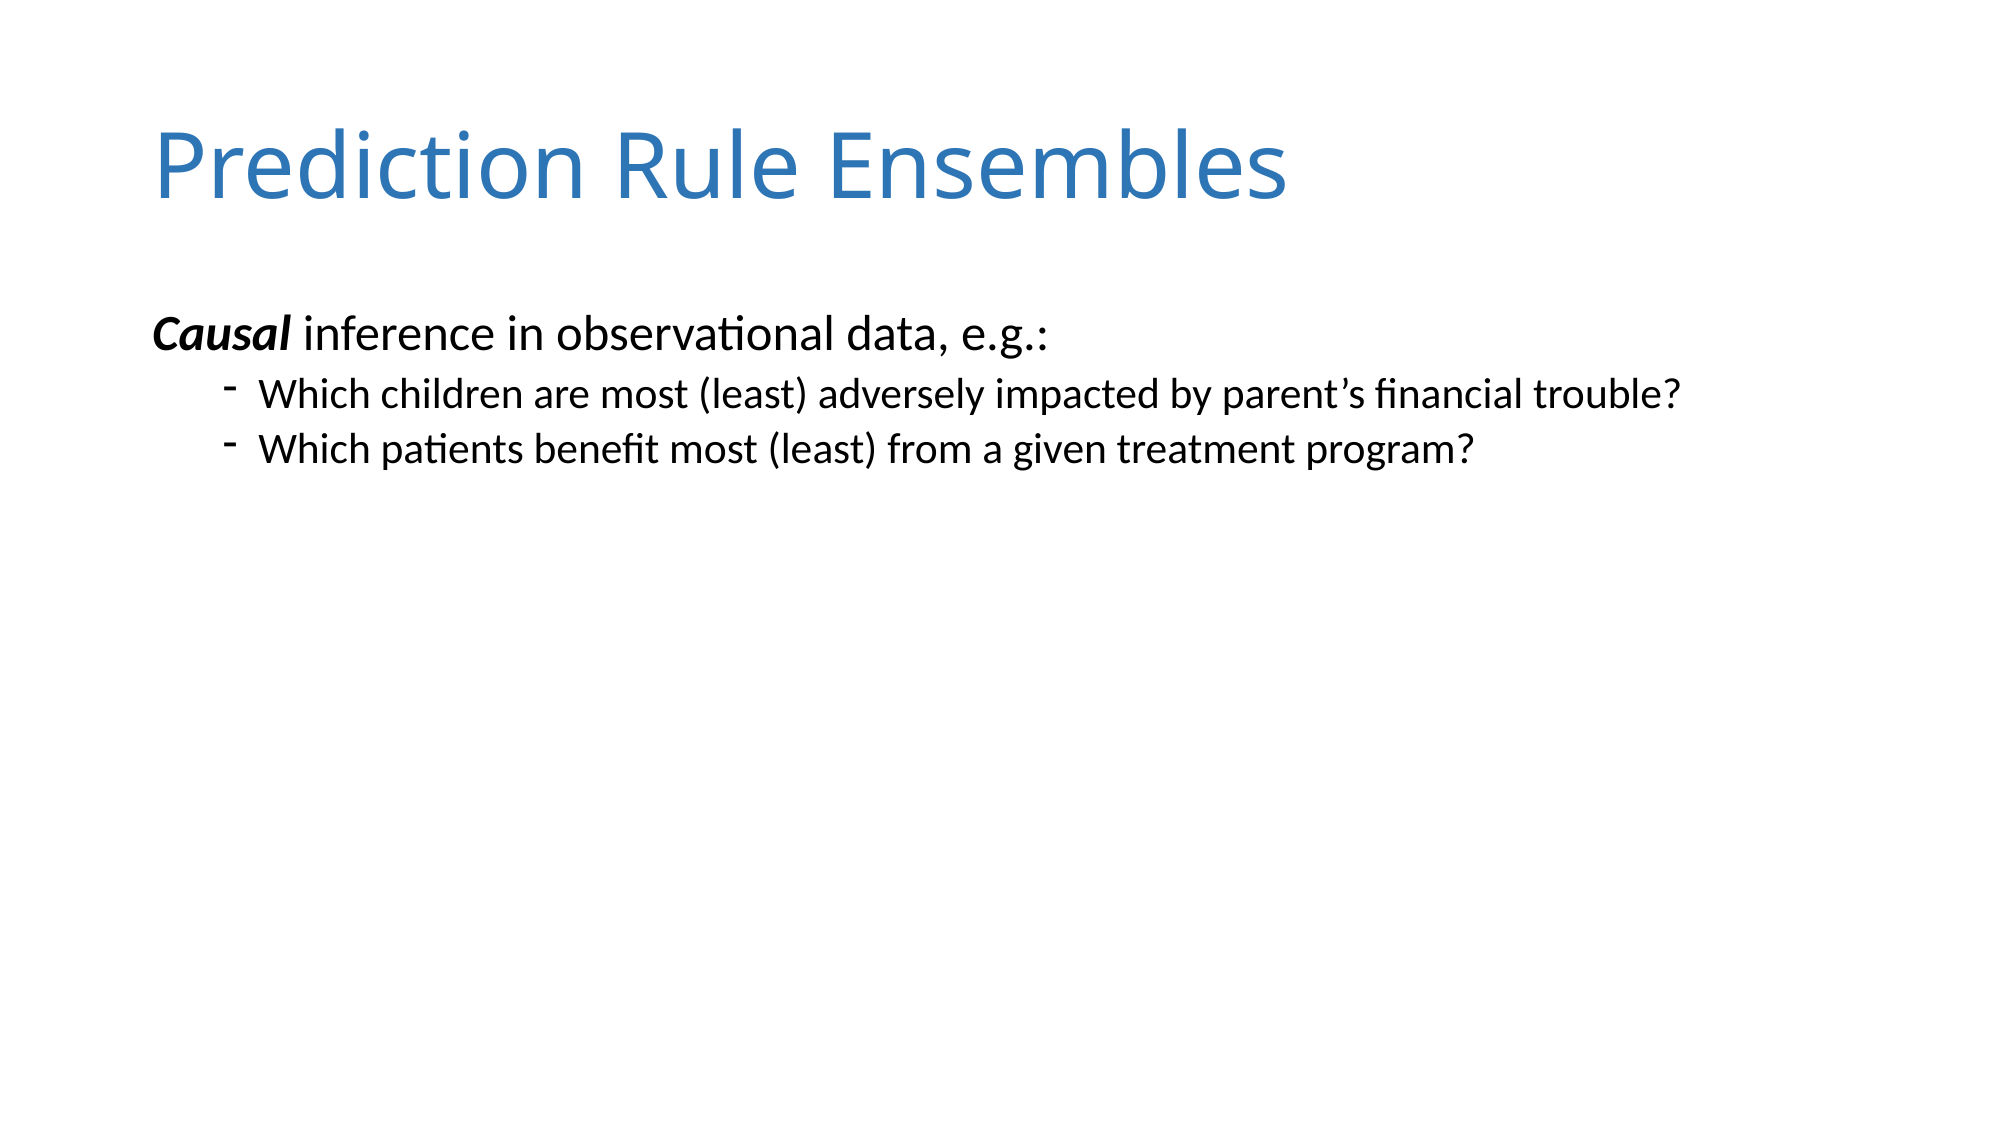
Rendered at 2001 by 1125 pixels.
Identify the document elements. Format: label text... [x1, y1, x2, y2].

list Causal inference in observational data, e.g.: Which children are most (least) adversely impacted by parent’s financial trouble? Which patients benefit most (least) from a given treatment program? (Bayesian) uncertainty quantification Infere nce: Impossible for most ML techniques Meta-analysis: Influence of predictors from machine learning models -> VIDI application 2023 -> NWO Open Competition (XS and M) [137, 299, 1863, 1014]
title Prediction Rule Ensembles [137, 59, 1863, 278]
